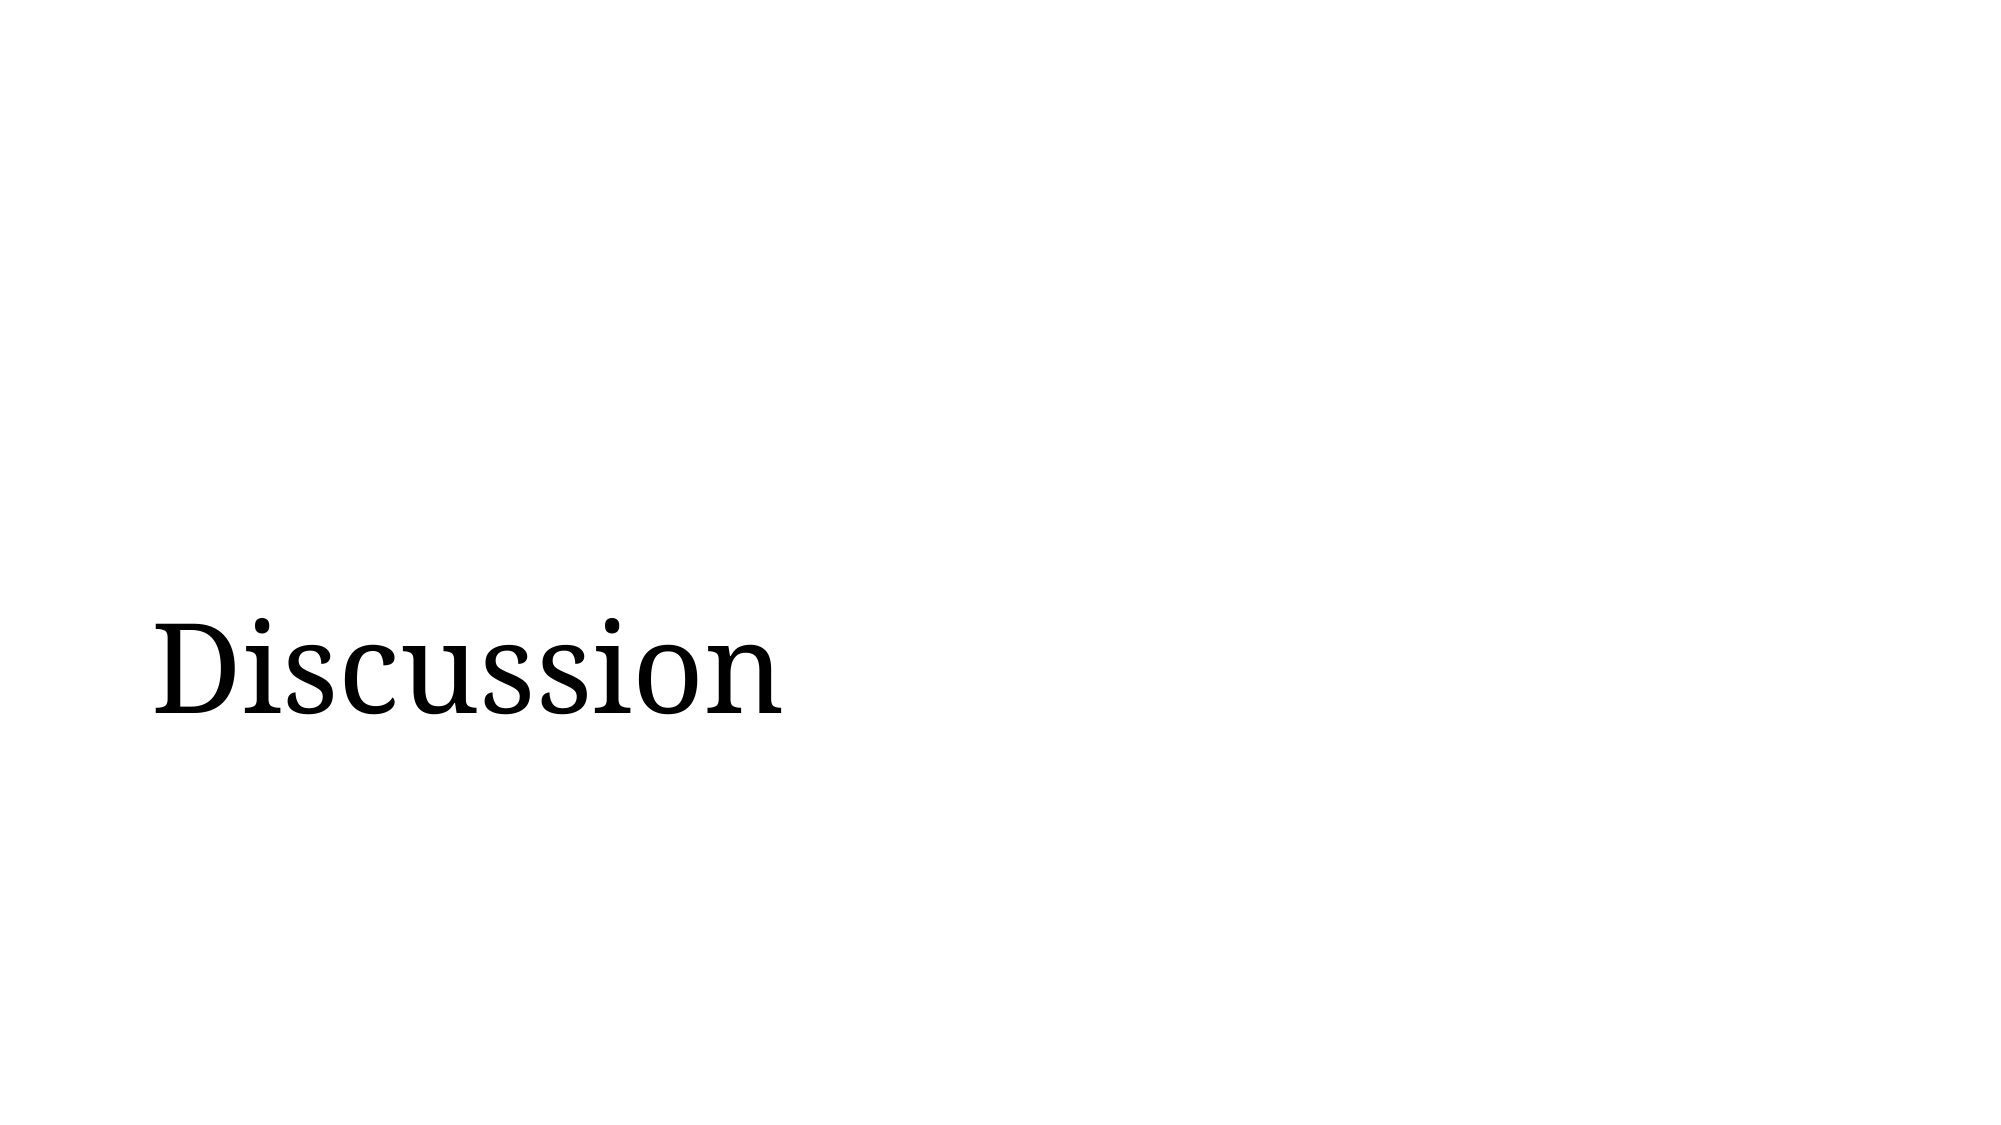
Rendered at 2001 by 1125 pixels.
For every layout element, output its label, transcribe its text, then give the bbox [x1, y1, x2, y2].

title Discussion [136, 280, 1862, 749]
